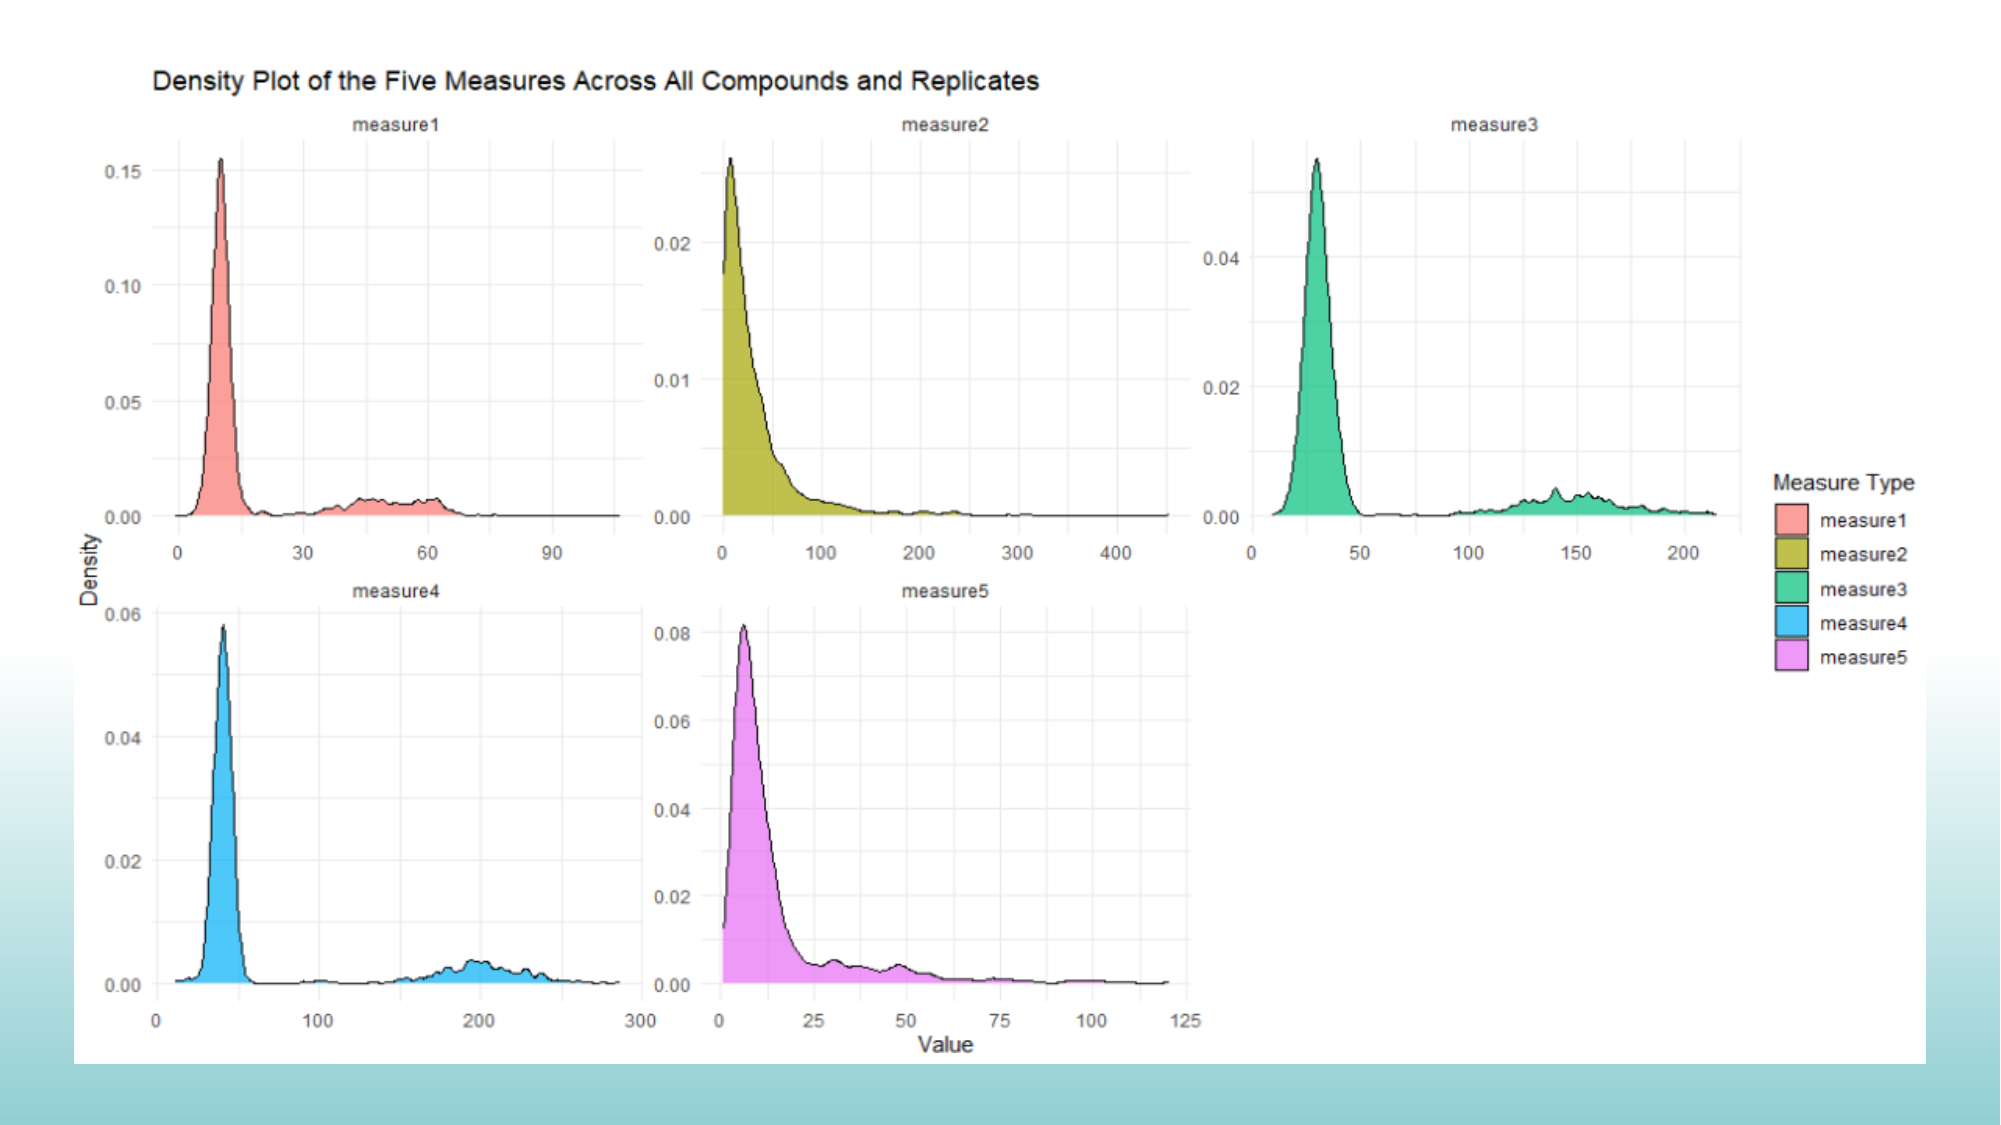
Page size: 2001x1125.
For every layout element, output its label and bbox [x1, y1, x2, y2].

picture [74, 61, 1926, 1064]
